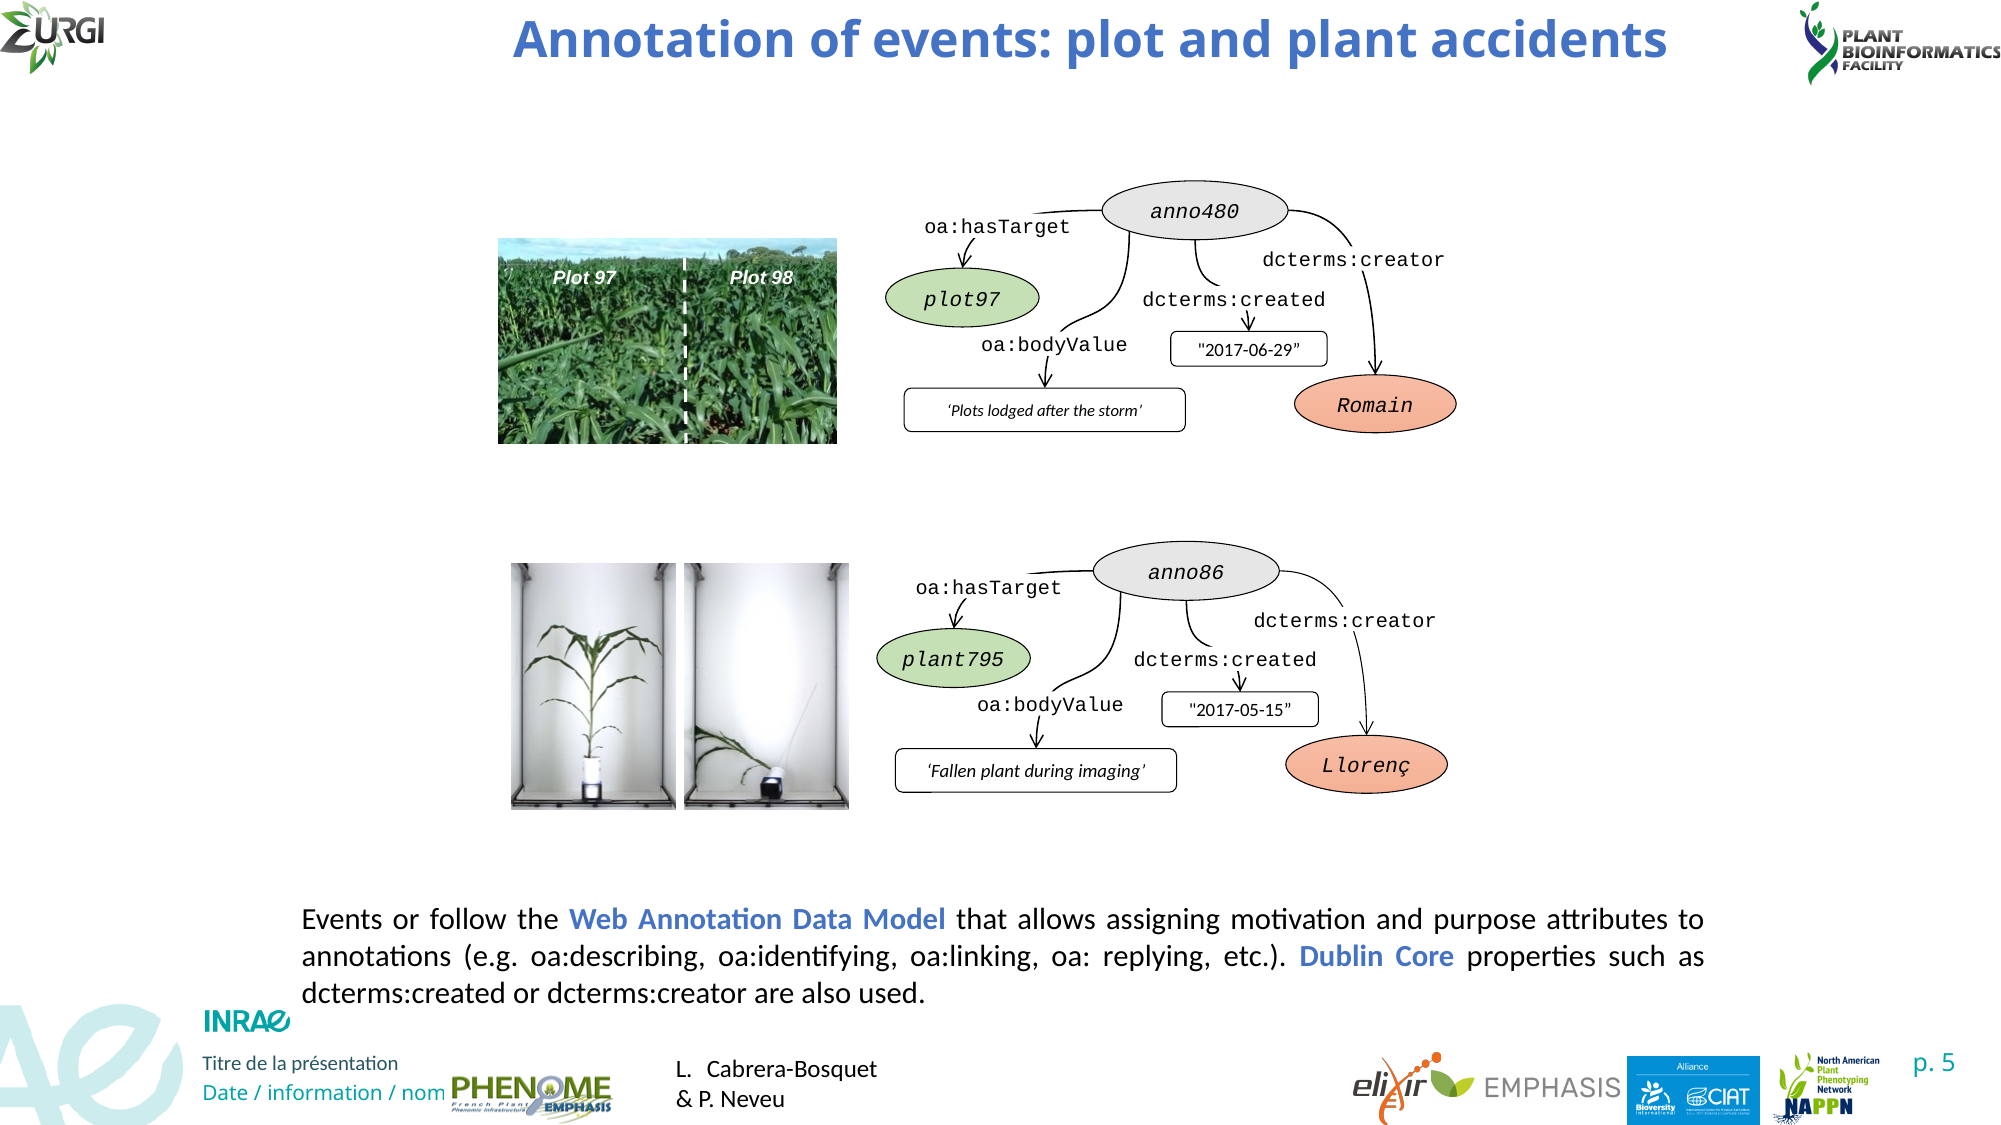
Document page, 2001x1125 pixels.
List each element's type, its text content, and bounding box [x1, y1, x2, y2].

picture [1799, 1, 2001, 86]
picture [1648, 1097, 1658, 1103]
picture [1353, 1052, 1623, 1125]
text_box Events or follow the Web Annotation Data Model that allows assigning motivation and purpose attributes to annotations (e.g. oa:describing, oa:identifying, oa:linking, oa: replying, etc.). Dublin Core properties such as dcterms:created or dcterms:creator are also used. [286, 891, 1720, 1017]
text_box L. Cabrera-Bosquet & P. Neveu [661, 1044, 893, 1120]
picture [1637, 1105, 1660, 1110]
picture [443, 1066, 621, 1125]
text_box Annotation of events: plot and plant accidents [498, 0, 1750, 106]
picture [0, 996, 329, 1125]
picture [0, 1, 104, 74]
picture [1740, 1089, 1749, 1104]
picture [1728, 1091, 1738, 1104]
picture [1643, 1082, 1651, 1092]
picture [1770, 1050, 1881, 1125]
picture [1651, 1089, 1662, 1095]
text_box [498, 180, 1457, 810]
